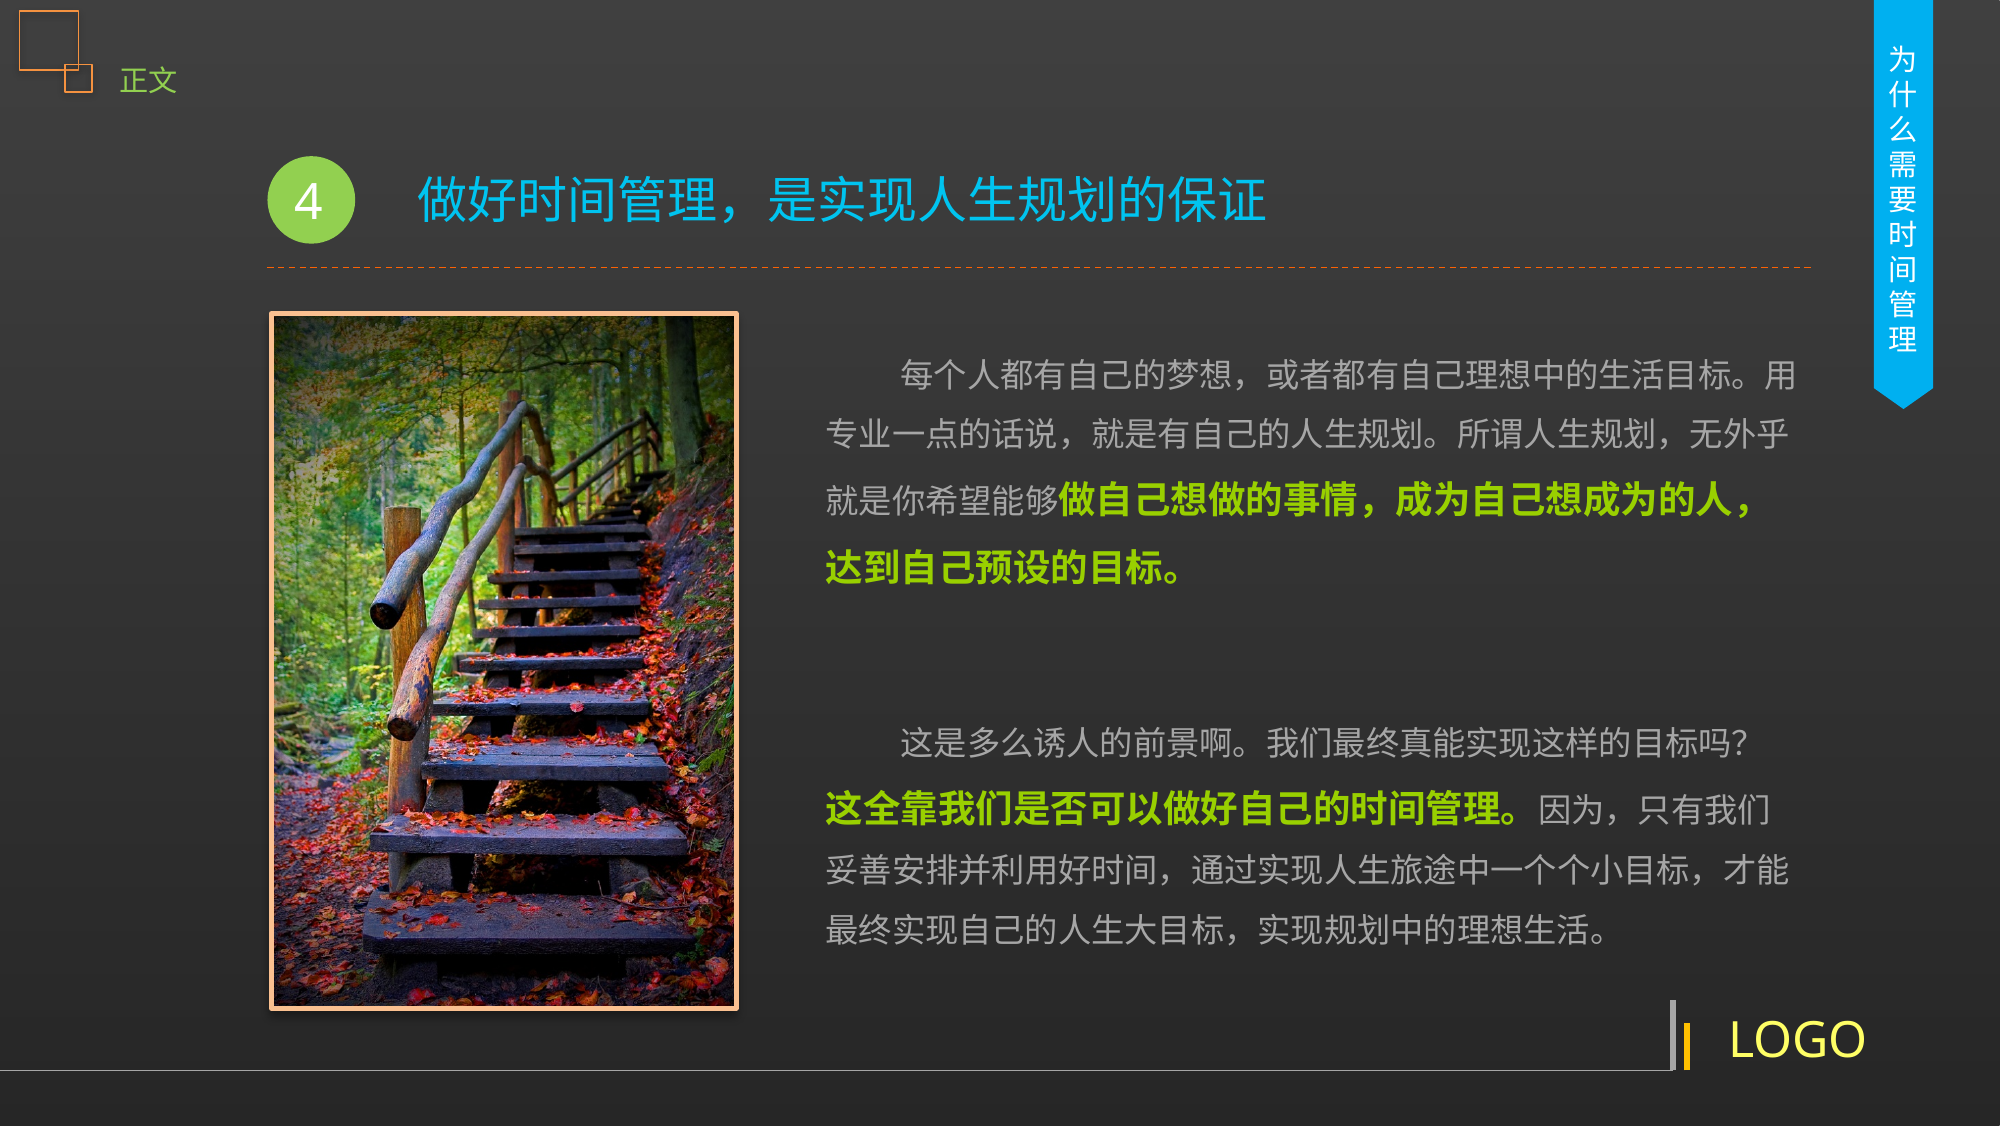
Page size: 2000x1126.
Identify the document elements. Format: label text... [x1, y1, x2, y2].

text_box 正文 [119, 54, 504, 105]
picture [273, 315, 735, 1007]
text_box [267, 155, 1816, 244]
text_box 这是多么诱人的前景啊。我们最终真能实现这样的目标吗？这全靠我们是否可以做好自己的时间管理。因为，只有我们妥善安排并利用好时间，通过实现人生旅途中一个个小目标，才能最终实现自己的人生大目标，实现规划中的理想生活。 [810, 694, 1815, 957]
text_box 每个人都有自己的梦想，或者都有自己理想中的生活目标。用专业一点的话说，就是有自己的人生规划。所谓人生规划，无外乎就是你希望能够做自己想做的事情，成为自己想成为的人，达到自己预设的目标。 [810, 326, 1815, 596]
text_box 为什么需要时间管理 [1871, 0, 1936, 411]
